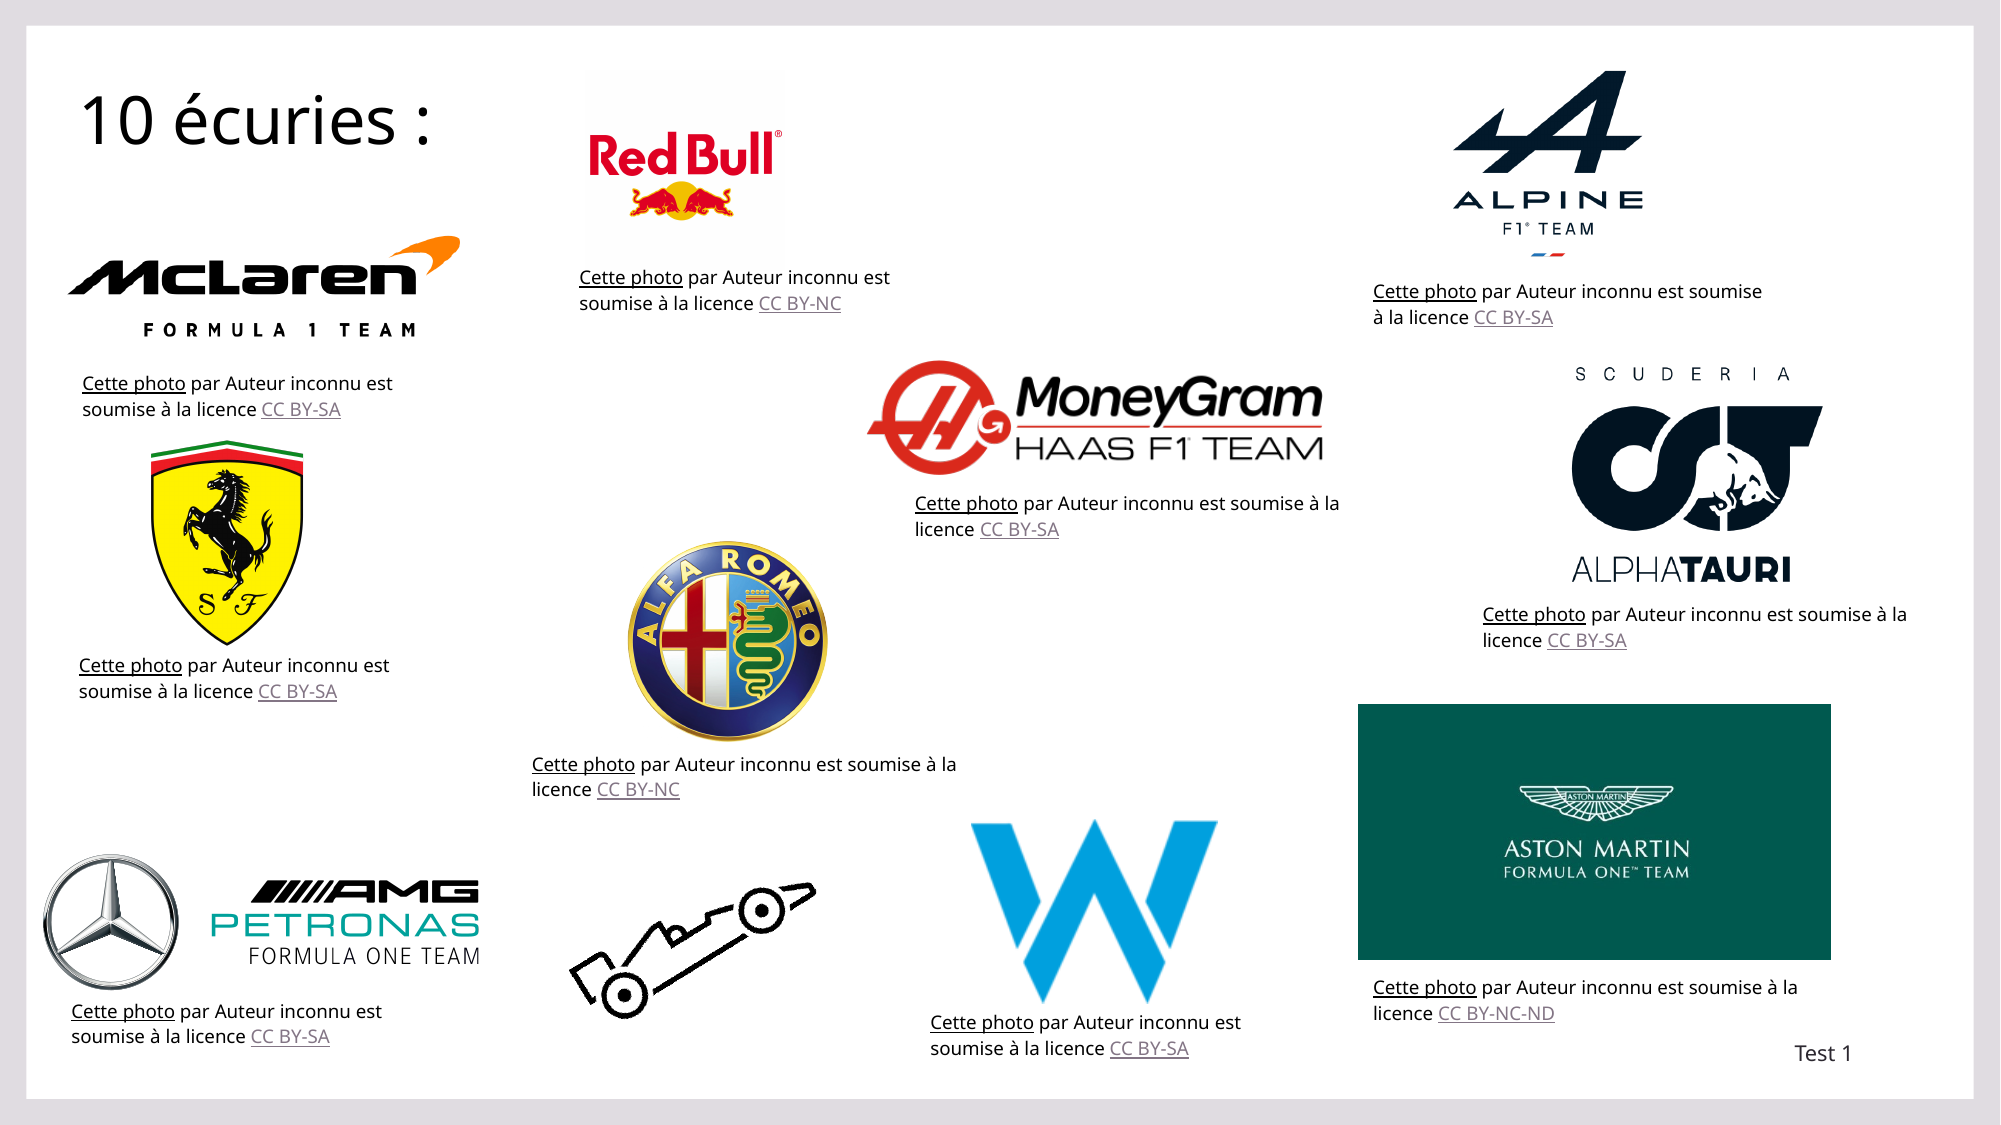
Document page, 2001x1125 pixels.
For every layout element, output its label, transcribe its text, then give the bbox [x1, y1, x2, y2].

text_box Cette photo par Auteur inconnu est soumise à la licence CC BY-NC [738, 745, 989, 811]
text_box Cette photo par Auteur inconnu est soumise à la licence CC BY-SA [1467, 595, 1927, 662]
picture [1452, 70, 1643, 257]
text_box Cette photo par Auteur inconnu est soumise à la licence CC BY-SA [915, 1003, 1288, 1070]
picture [1571, 367, 1823, 582]
text_box Cette photo par Auteur inconnu est soumise à la licence CC BY-NC [517, 745, 735, 811]
text_box Cette photo par Auteur inconnu est soumise à la licence CC BY-NC-ND [1358, 968, 1831, 1035]
text_box Cette photo par Auteur inconnu est soumise à la licence CC BY-SA [67, 364, 460, 431]
picture [584, 70, 785, 271]
picture [865, 360, 1324, 475]
text_box Cette photo par Auteur inconnu est soumise à la licence CC BY-NC [564, 258, 958, 325]
text_box Cette photo par Auteur inconnu est soumise à la licence CC BY-SA [900, 484, 1359, 551]
text_box Cette photo par Auteur inconnu est soumise à la licence CC BY-SA [64, 646, 457, 713]
picture [67, 226, 460, 345]
picture [149, 439, 304, 647]
text_box Cette photo par Auteur inconnu est soumise à la licence CC BY-SA [1358, 272, 1785, 339]
text_box 10 écuries : [64, 70, 479, 166]
picture [971, 819, 1218, 1004]
picture [513, 528, 928, 1114]
picture [1358, 704, 1831, 960]
footer Test 1 [1194, 1024, 1869, 1085]
picture [42, 853, 479, 991]
text_box Cette photo par Auteur inconnu est soumise à la licence CC BY-SA [56, 992, 465, 1058]
